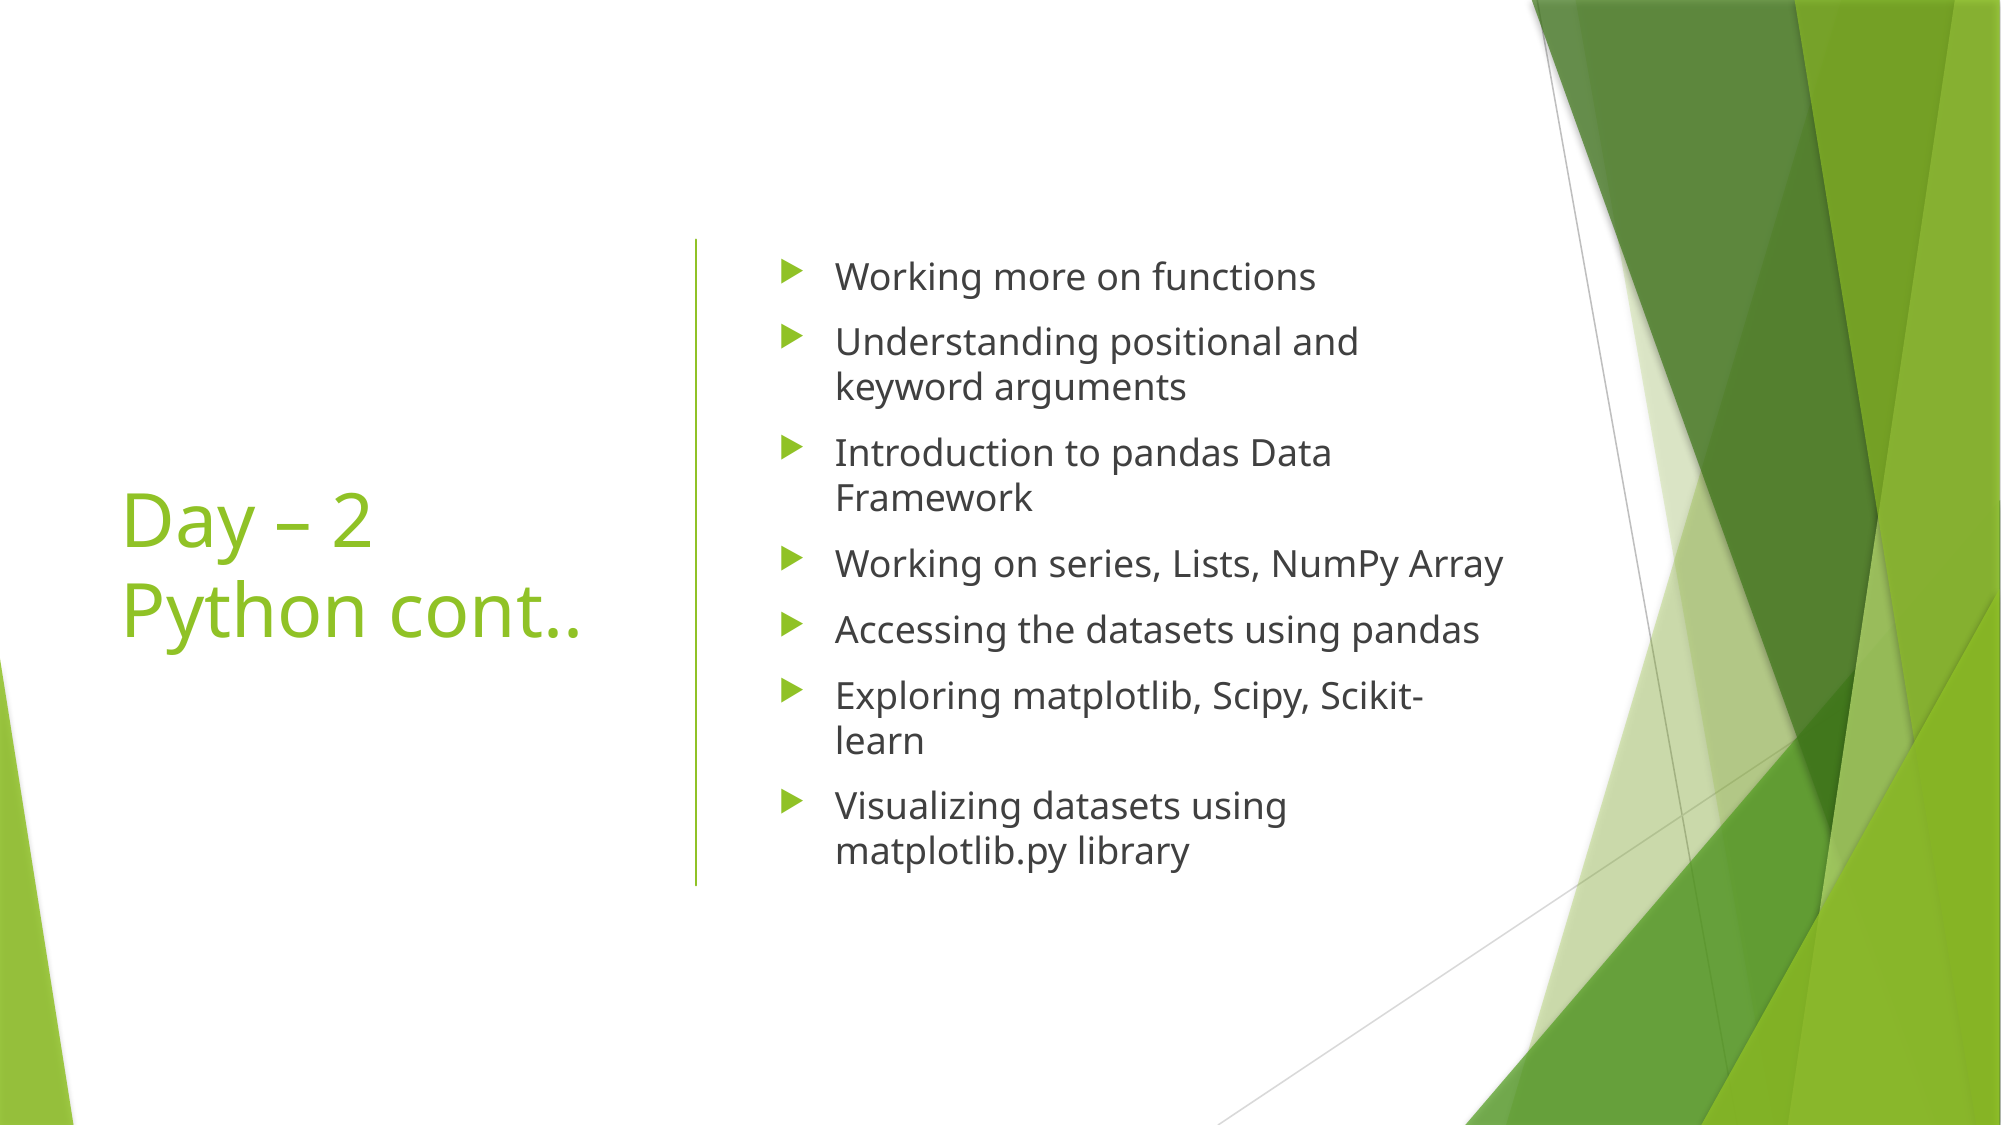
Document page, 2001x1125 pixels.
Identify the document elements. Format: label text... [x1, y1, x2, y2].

list Working more on functions Understanding positional and keyword arguments Introduction to pandas Data Framework Working on series, Lists, NumPy Array Accessing the datasets using pandas Exploring matplotlib, Scipy, Scikit-learn Visualizing datasets using matplotlib.py library [763, 133, 1522, 991]
title Day – 2 Python cont.. [105, 133, 658, 991]
